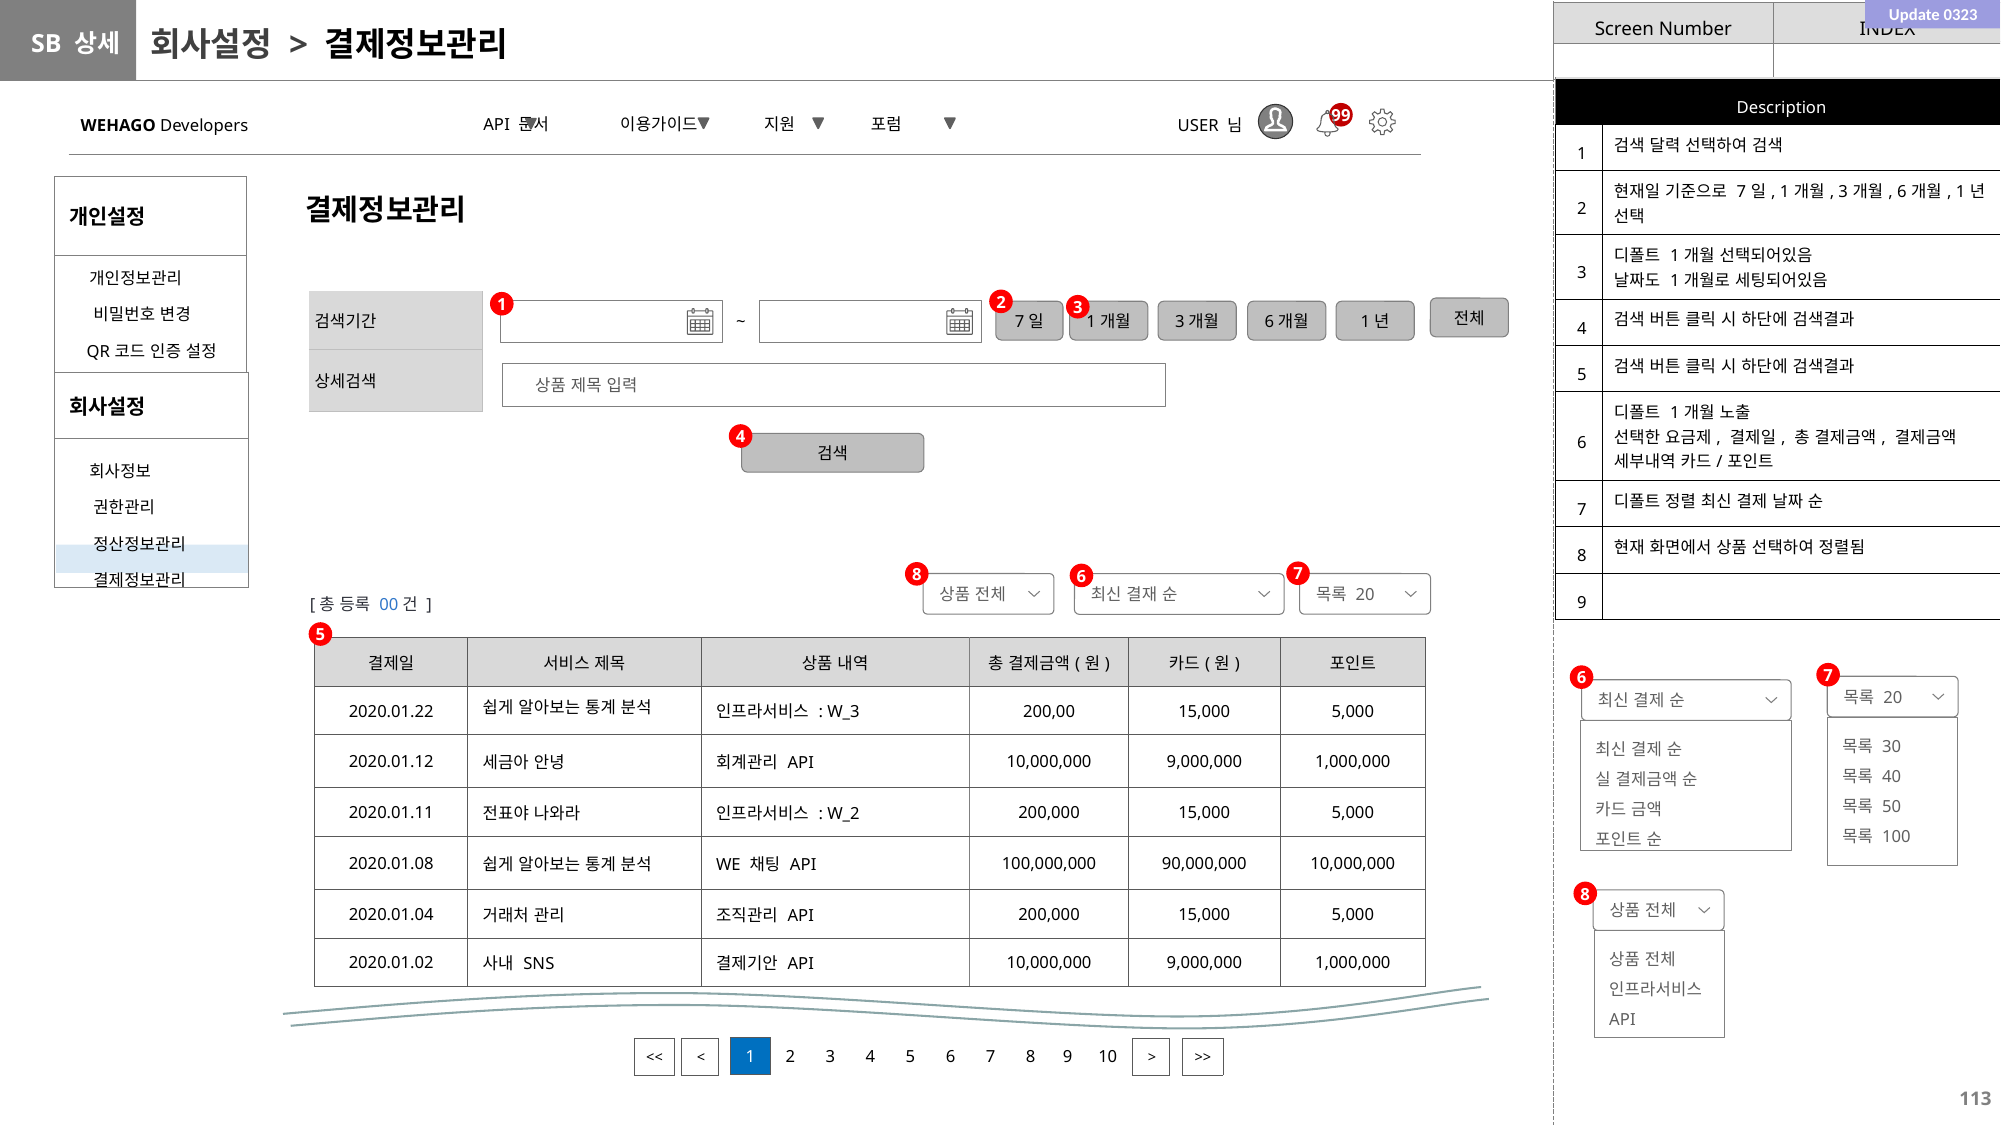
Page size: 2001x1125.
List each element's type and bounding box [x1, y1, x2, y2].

table_cell [702, 788, 969, 836]
title [135, 9, 1554, 77]
table_cell [468, 890, 701, 938]
text_box [1569, 665, 1793, 852]
text_box [1816, 662, 1960, 868]
table_cell [55, 439, 248, 587]
table_cell [315, 837, 467, 889]
table_cell [702, 939, 969, 986]
table_cell [1556, 527, 1602, 573]
table_cell [702, 687, 969, 734]
table_cell [468, 687, 701, 734]
table_cell [970, 687, 1128, 734]
table_cell [1281, 735, 1425, 787]
text_box [728, 424, 927, 475]
table_cell [970, 788, 1128, 836]
text_box [290, 184, 482, 234]
table_cell [468, 735, 701, 787]
table_cell [1281, 687, 1425, 734]
table_header [1183, 1039, 1223, 1075]
text_box [1316, 102, 1353, 137]
text_box [1369, 108, 1396, 136]
table_cell [1129, 939, 1280, 986]
text_box [1245, 299, 1328, 343]
text_box [1286, 561, 1431, 615]
table_header [682, 1039, 718, 1075]
text_box [501, 362, 1168, 408]
table_cell [1281, 788, 1425, 836]
table_header [702, 638, 969, 686]
text_box [1428, 295, 1511, 339]
text_box [1162, 104, 1293, 143]
table_cell [315, 788, 467, 836]
table_cell [1603, 171, 2000, 234]
table_cell [1603, 527, 2000, 573]
table_cell [1556, 481, 1602, 526]
text_box [1573, 881, 1727, 1040]
table_cell [1281, 837, 1425, 889]
table_cell [1129, 788, 1280, 836]
text_box [1069, 563, 1285, 615]
text_box [904, 562, 1055, 615]
table_header [55, 177, 246, 255]
table_cell [702, 735, 969, 787]
table_header [309, 291, 482, 349]
table_cell [315, 735, 467, 787]
table_header [1129, 638, 1280, 686]
table_cell [1556, 574, 1602, 619]
table_header [55, 373, 248, 438]
table_cell [1603, 235, 2000, 299]
table_cell [315, 890, 467, 938]
table_header [731, 1038, 770, 1074]
table_cell [1603, 346, 2000, 391]
table_cell [1603, 300, 2000, 345]
table_cell [315, 687, 467, 734]
text_box [65, 107, 264, 143]
table_header [1133, 1039, 1169, 1075]
table_header [635, 1039, 674, 1075]
table_cell [1281, 939, 1425, 986]
table_cell [1129, 735, 1280, 787]
table_cell [468, 939, 701, 986]
text_box [1155, 299, 1239, 343]
text_box [989, 289, 1150, 343]
table_cell [970, 939, 1128, 986]
table_cell [1556, 235, 1602, 299]
table_header [970, 638, 1128, 686]
table_cell [468, 837, 701, 889]
table_cell [1556, 171, 1602, 234]
table_cell [1556, 392, 1602, 480]
text_box [282, 986, 1490, 1029]
table_header [771, 1038, 1131, 1075]
table_cell [702, 890, 969, 938]
table_cell [468, 788, 701, 836]
table_cell [970, 837, 1128, 889]
table_header [483, 291, 1450, 349]
table_header [315, 638, 467, 686]
table_cell [55, 256, 246, 372]
text_box [944, 117, 956, 130]
table_cell [483, 349, 1450, 411]
table_header [1281, 638, 1425, 686]
table_cell [1556, 346, 1602, 391]
table_cell [309, 350, 482, 411]
table_cell [1603, 574, 2000, 619]
table_cell [1603, 125, 2000, 170]
table_cell [970, 735, 1128, 787]
table_cell [1129, 687, 1280, 734]
table_header [1556, 79, 2000, 124]
text_box [1865, 0, 2000, 29]
table_cell [315, 939, 467, 986]
table_cell [1129, 890, 1280, 938]
text_box [489, 291, 984, 345]
table_cell [1603, 392, 2000, 480]
table_cell [1556, 300, 1602, 345]
text_box [455, 106, 918, 141]
table_header [468, 638, 701, 686]
text_box [295, 586, 447, 646]
table_cell [1556, 125, 1602, 170]
table_cell [702, 837, 969, 889]
table_cell [1281, 890, 1425, 938]
table_cell [1129, 837, 1280, 889]
table_cell [970, 890, 1128, 938]
table_cell [1603, 481, 2000, 526]
text_box [1333, 299, 1417, 343]
